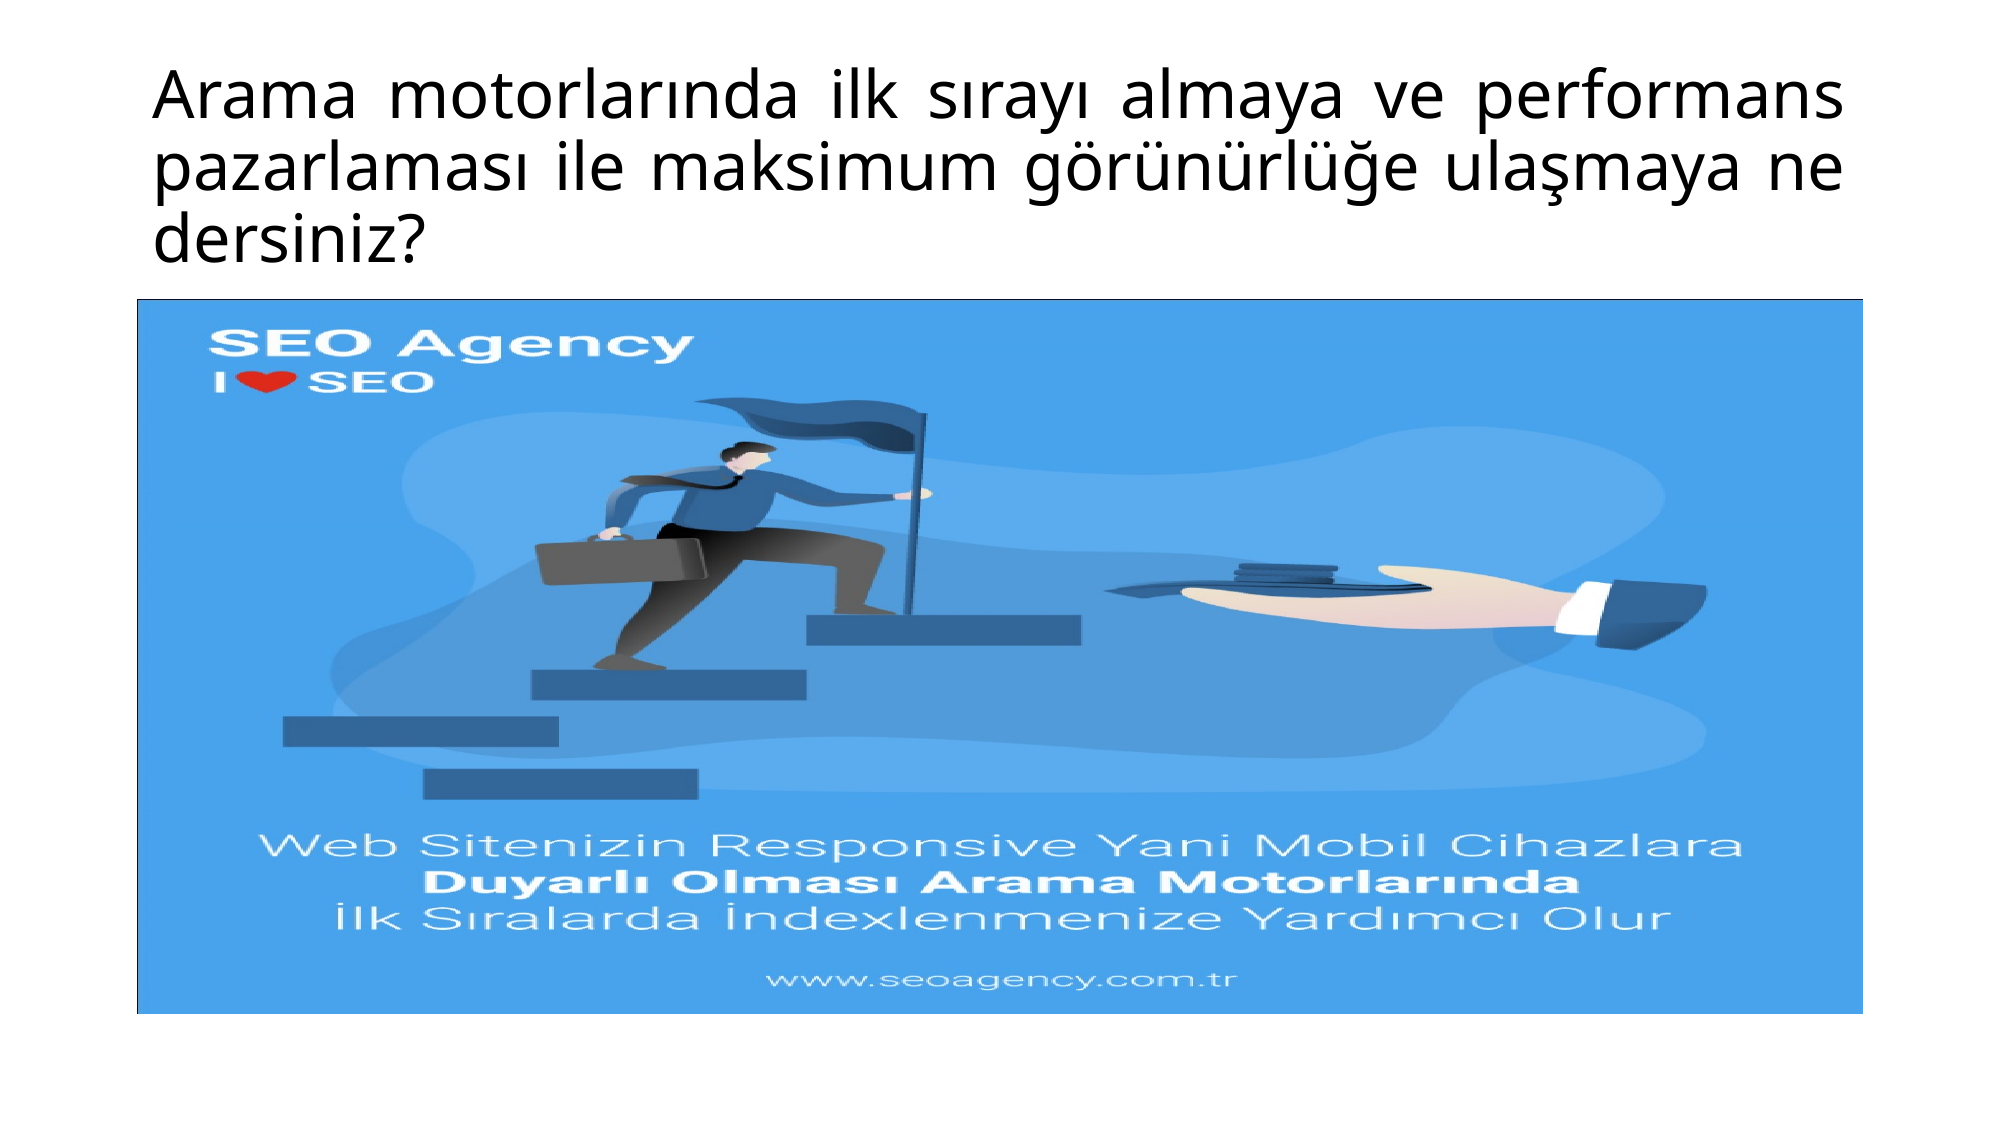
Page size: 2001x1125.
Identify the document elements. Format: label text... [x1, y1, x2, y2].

title Arama motorlarında ilk sırayı almaya ve performans pazarlaması ile maksimum görünürlüğe ulaşmaya ne dersiniz? [137, 59, 1863, 278]
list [137, 299, 1863, 1014]
